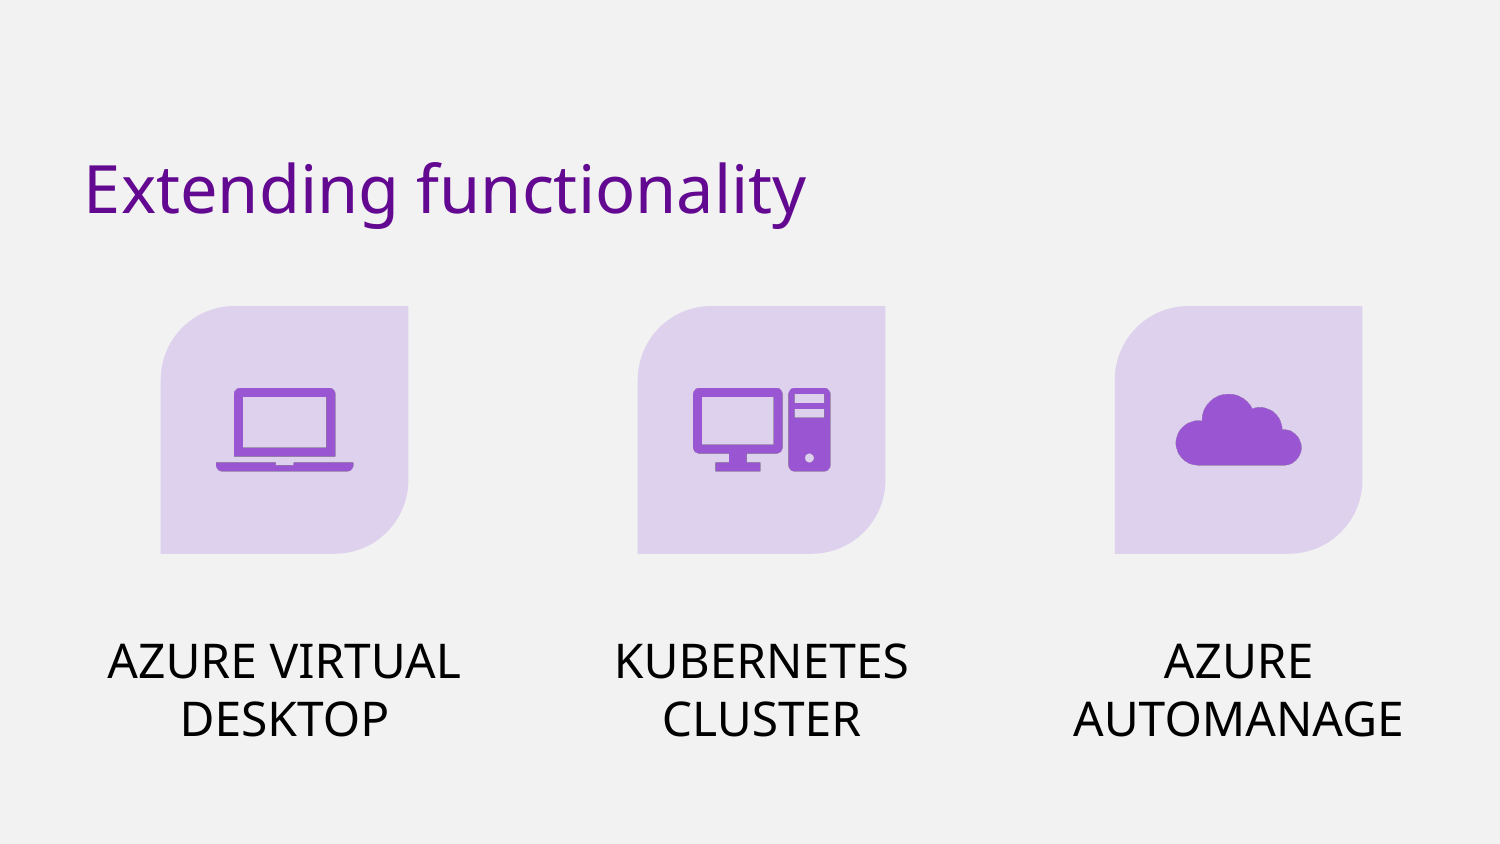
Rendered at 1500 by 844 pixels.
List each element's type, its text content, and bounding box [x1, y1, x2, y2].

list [77, 265, 1446, 790]
title Extending functionality [78, 71, 1423, 235]
